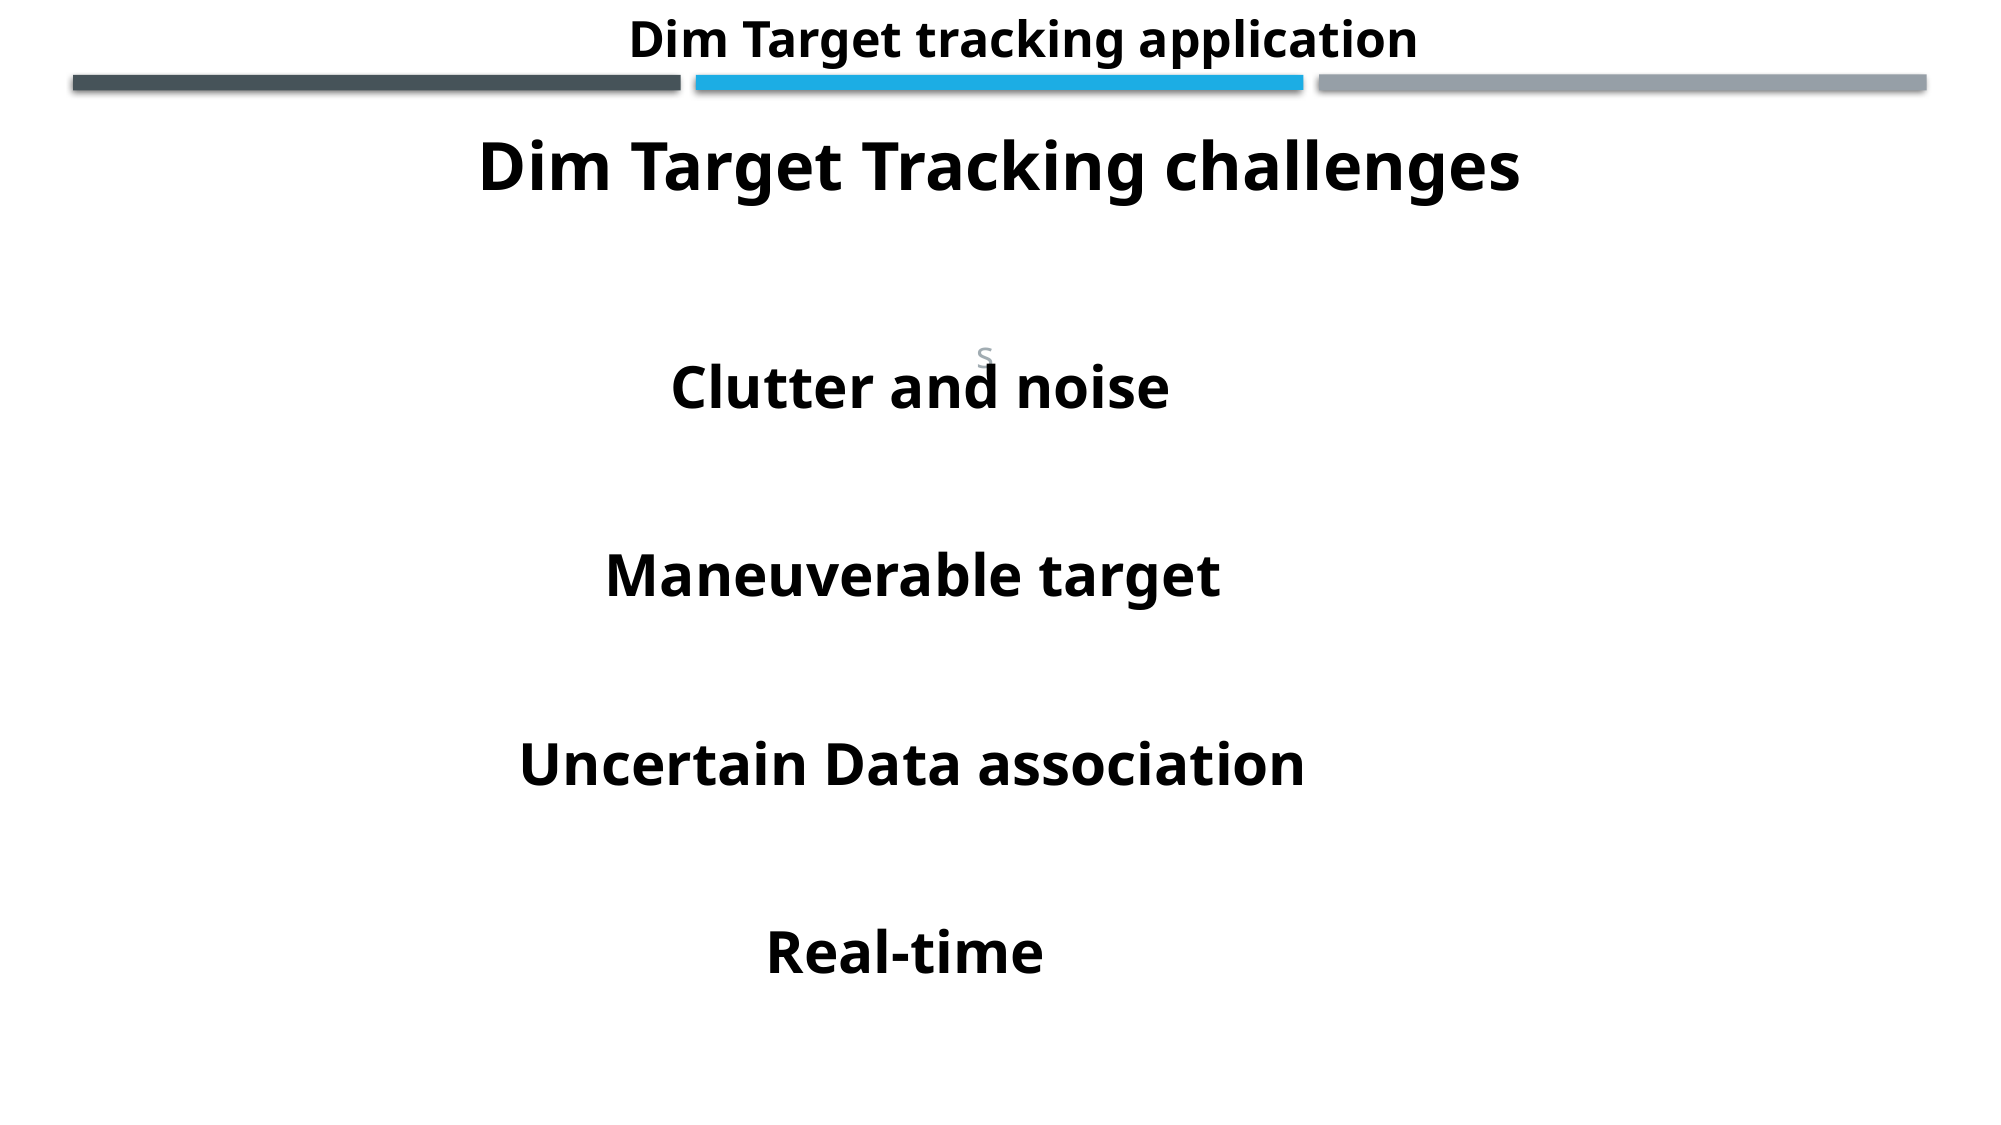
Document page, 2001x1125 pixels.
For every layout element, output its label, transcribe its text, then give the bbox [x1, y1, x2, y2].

text_box Dim Target Tracking challenges [95, 115, 1905, 199]
text_box s [80, 323, 1890, 986]
text_box Clutter and noise Maneuverable target Uncertain Data association Real-time [187, 342, 1654, 967]
text_box Dim Target tracking application [119, 0, 1929, 83]
